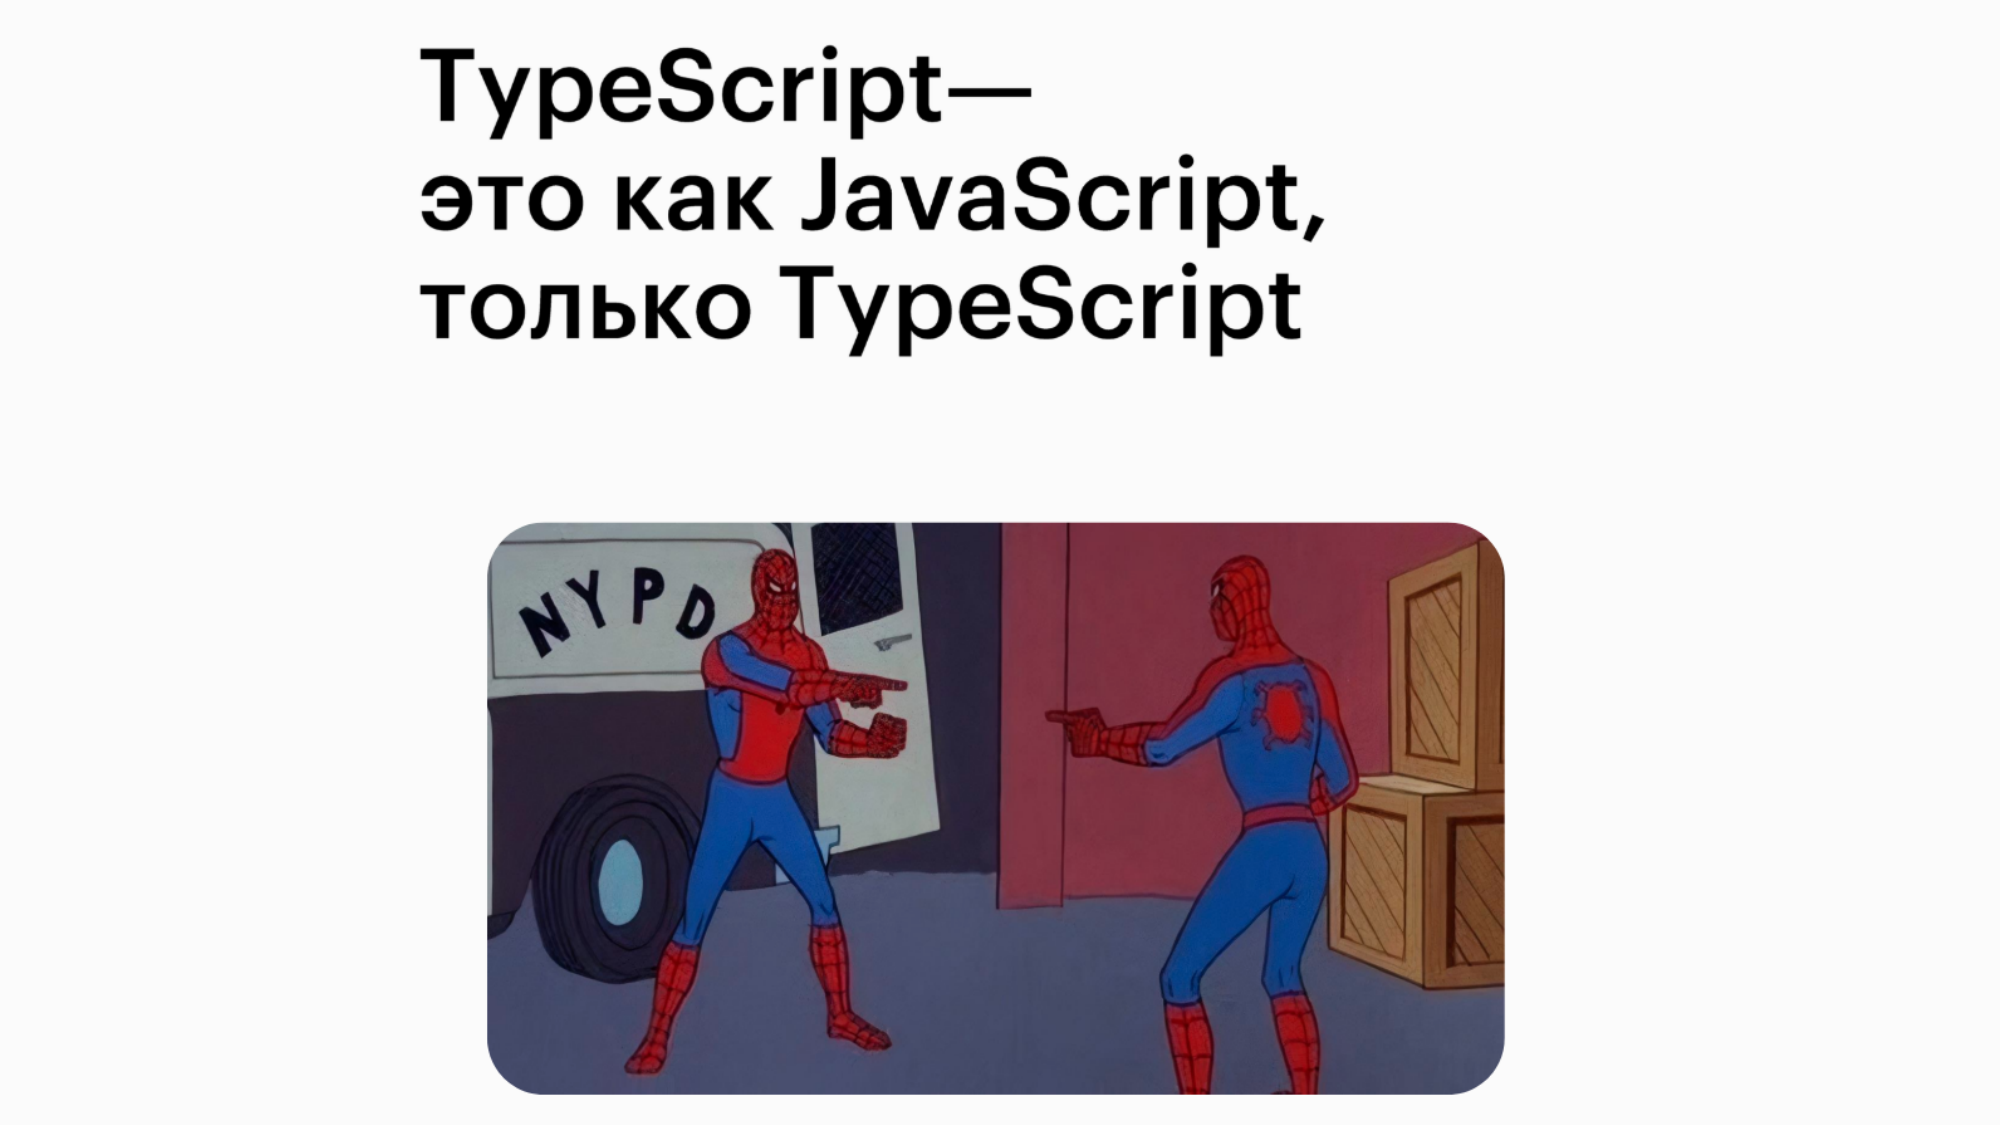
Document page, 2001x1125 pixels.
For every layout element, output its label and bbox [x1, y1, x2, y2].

picture [373, 0, 1627, 1125]
